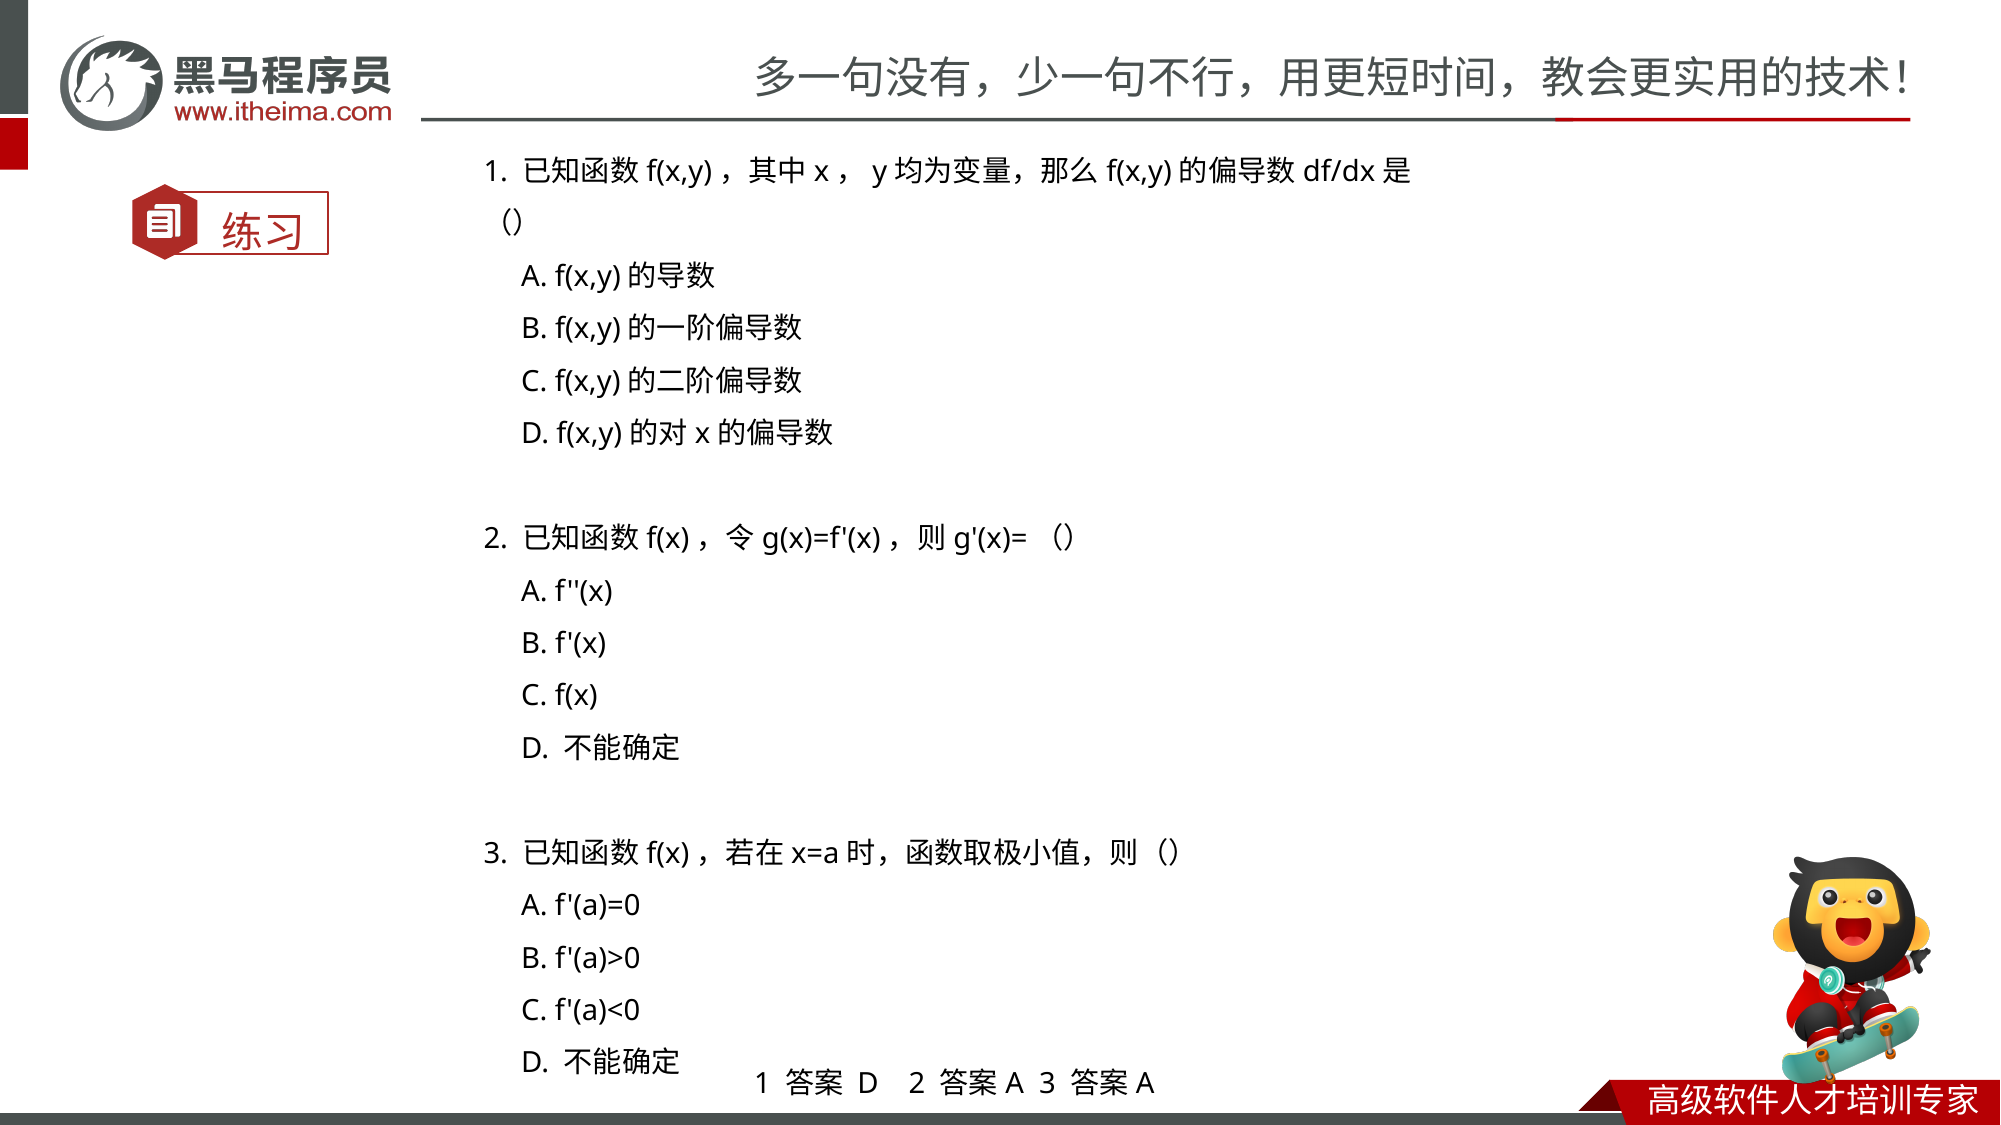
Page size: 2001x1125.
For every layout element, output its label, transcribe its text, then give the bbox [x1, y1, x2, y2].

text_box 1. 已知函数f(x,y)，其中x，y均为变量，那么f(x,y)的偏导数df/dx是（） A. f(x,y)的导数 B. f(x,y)的一阶偏导数 C. f(x,y)的二阶偏导数 D. f(x,y)的对x的偏导数 2. 已知函数f(x)，令g(x)=f'(x)，则g'(x)=（） A. f''(x) B. f'(x) C. f(x) D. 不能确定 3. 已知函数f(x)，若在x=a时，函数取极小值，则（） A. f'(a)=0 B. f'(a)>0 C. f'(a)<0 D. 不能确定 [468, 127, 1462, 1087]
picture [1723, 848, 1967, 1093]
picture [14, 0, 453, 179]
text_box 1 答案 D 2 答案A 3 答案A [739, 1057, 1289, 1108]
picture [147, 204, 181, 238]
